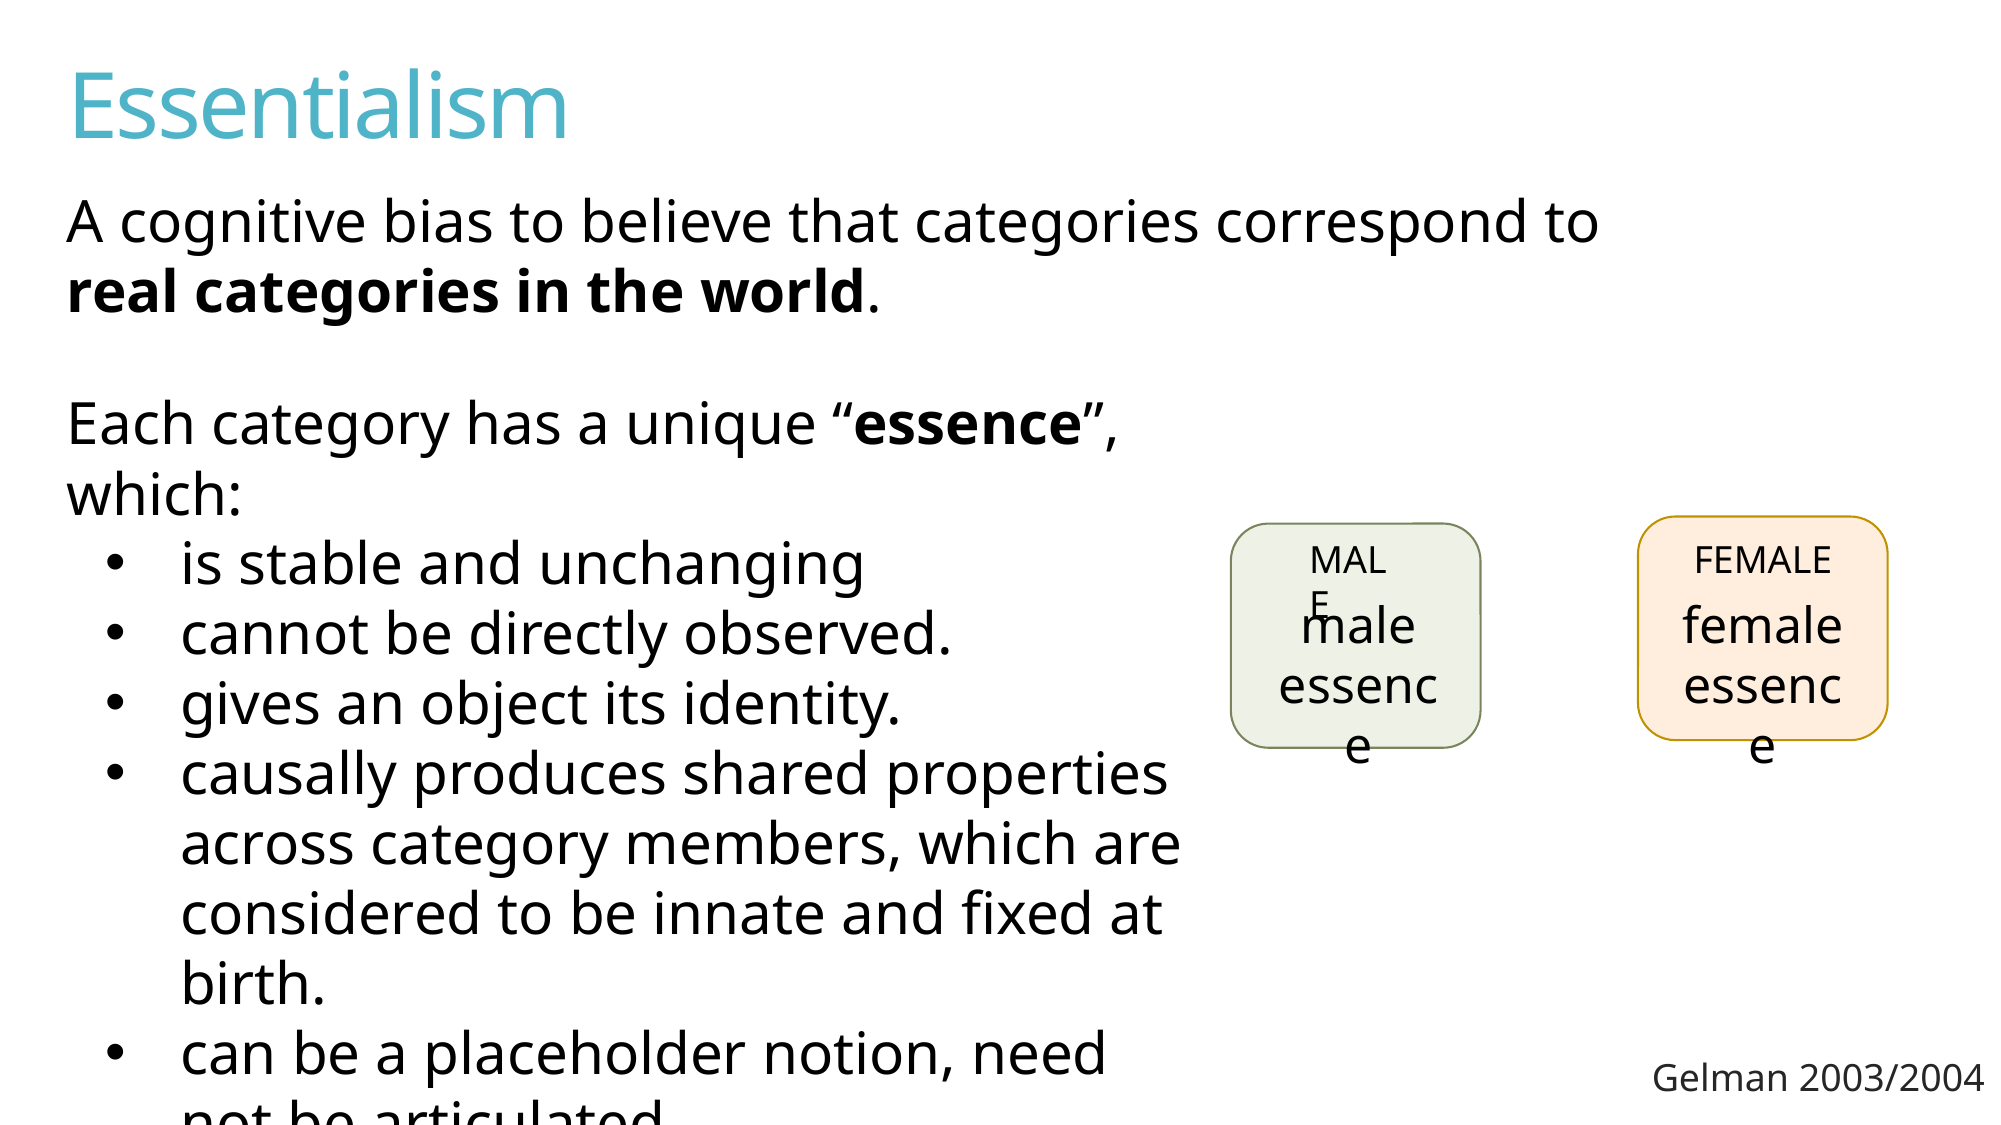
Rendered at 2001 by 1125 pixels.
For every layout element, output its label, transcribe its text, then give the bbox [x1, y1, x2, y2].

text_box A cognitive bias to believe that categories correspond to real categories in the world. [52, 177, 1714, 332]
text_box FEMALE [1678, 529, 1847, 586]
text_box MALE [1294, 529, 1417, 586]
text_box [1229, 522, 1482, 749]
text_box male essence [1262, 586, 1456, 781]
text_box Gelman 2003/2004 [1282, 1053, 2000, 1125]
text_box female essence [1666, 586, 1860, 781]
text_box Each category has a unique “essence”, which: is stable and unchanging cannot be directly observed. gives an object its identity. causally produces shared properties across category members, which are considered to be innate and fixed at birth. can be a placeholder notion, need not be articulated. [52, 379, 1199, 1125]
text_box [1636, 515, 1889, 741]
title Essentialism [52, 0, 1820, 247]
